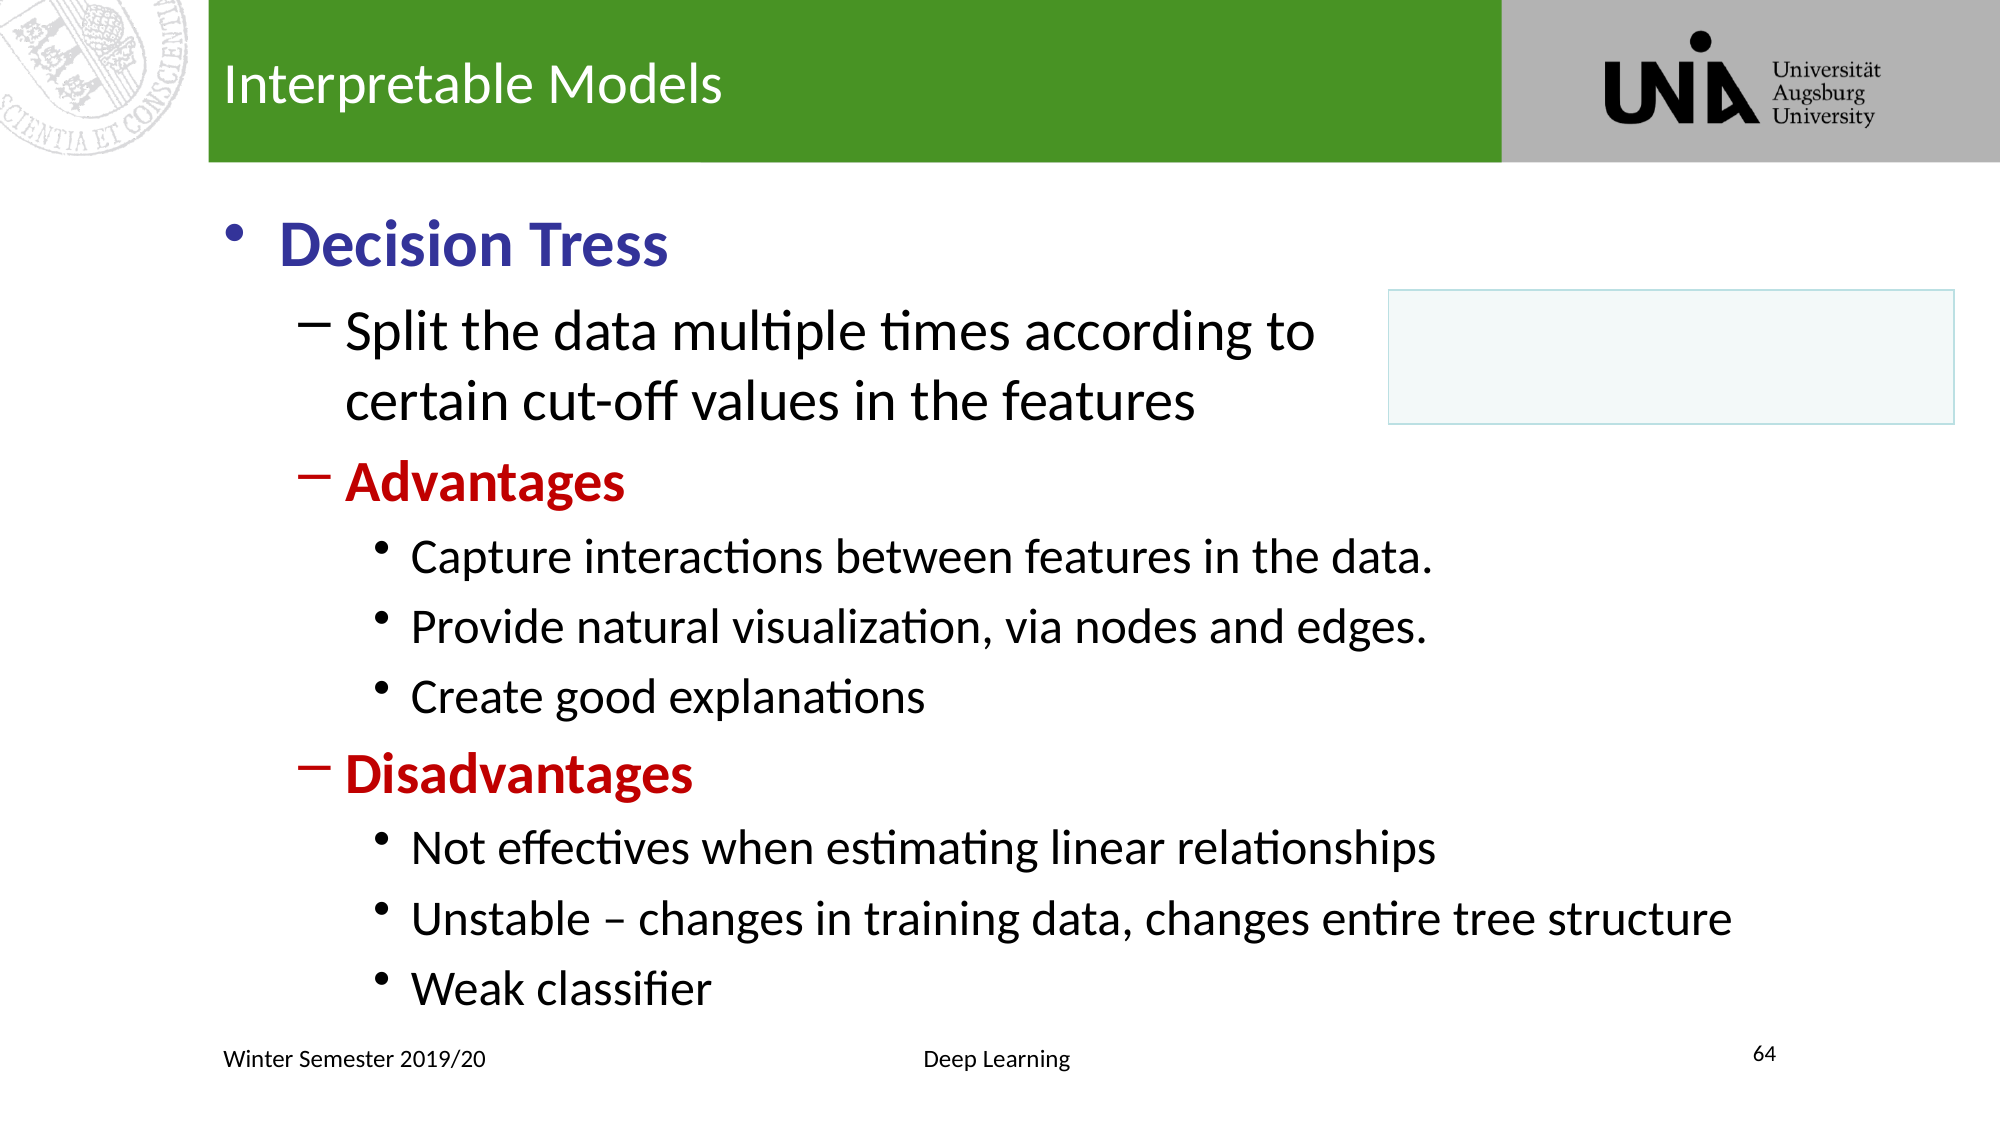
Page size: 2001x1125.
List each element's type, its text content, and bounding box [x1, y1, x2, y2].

title Interpretable Models [208, 22, 1875, 138]
picture [0, 0, 188, 156]
slide_number 64 [1478, 1030, 1792, 1106]
picture [1568, 12, 1934, 271]
list Decision Tress Split the data multiple times according to certain cut-off values in the features Advantages Capture interactions between features in the data. Provide natural visualization, via nodes and edges. Create good explanations Disadvantages Not effectives when estimating linear relationships Unstable – changes in training data, changes entire tree structure Weak classifier [208, 192, 1792, 1065]
